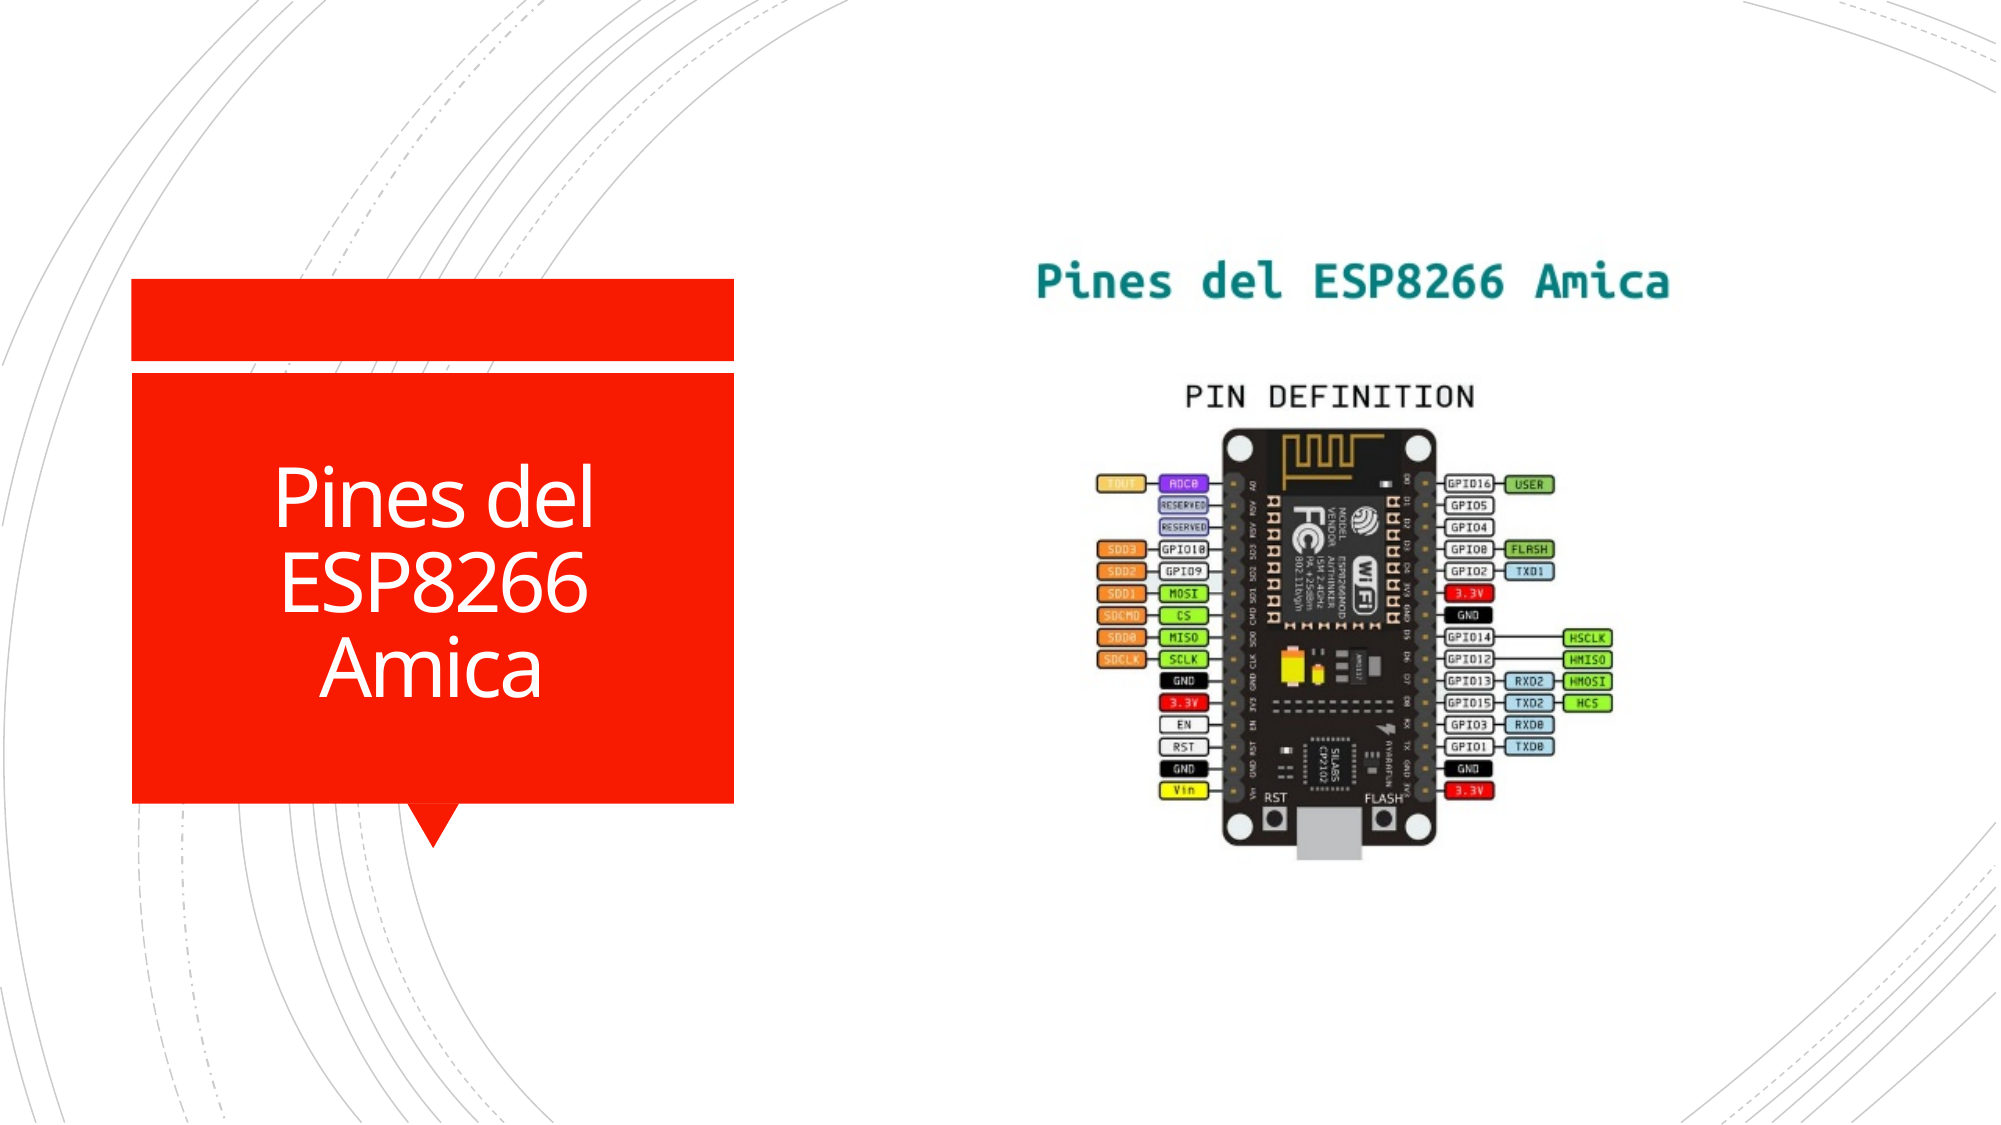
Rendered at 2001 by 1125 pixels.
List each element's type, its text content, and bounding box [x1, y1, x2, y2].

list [856, 187, 1854, 937]
title Pines del ESP8266 Amica [145, 385, 720, 789]
